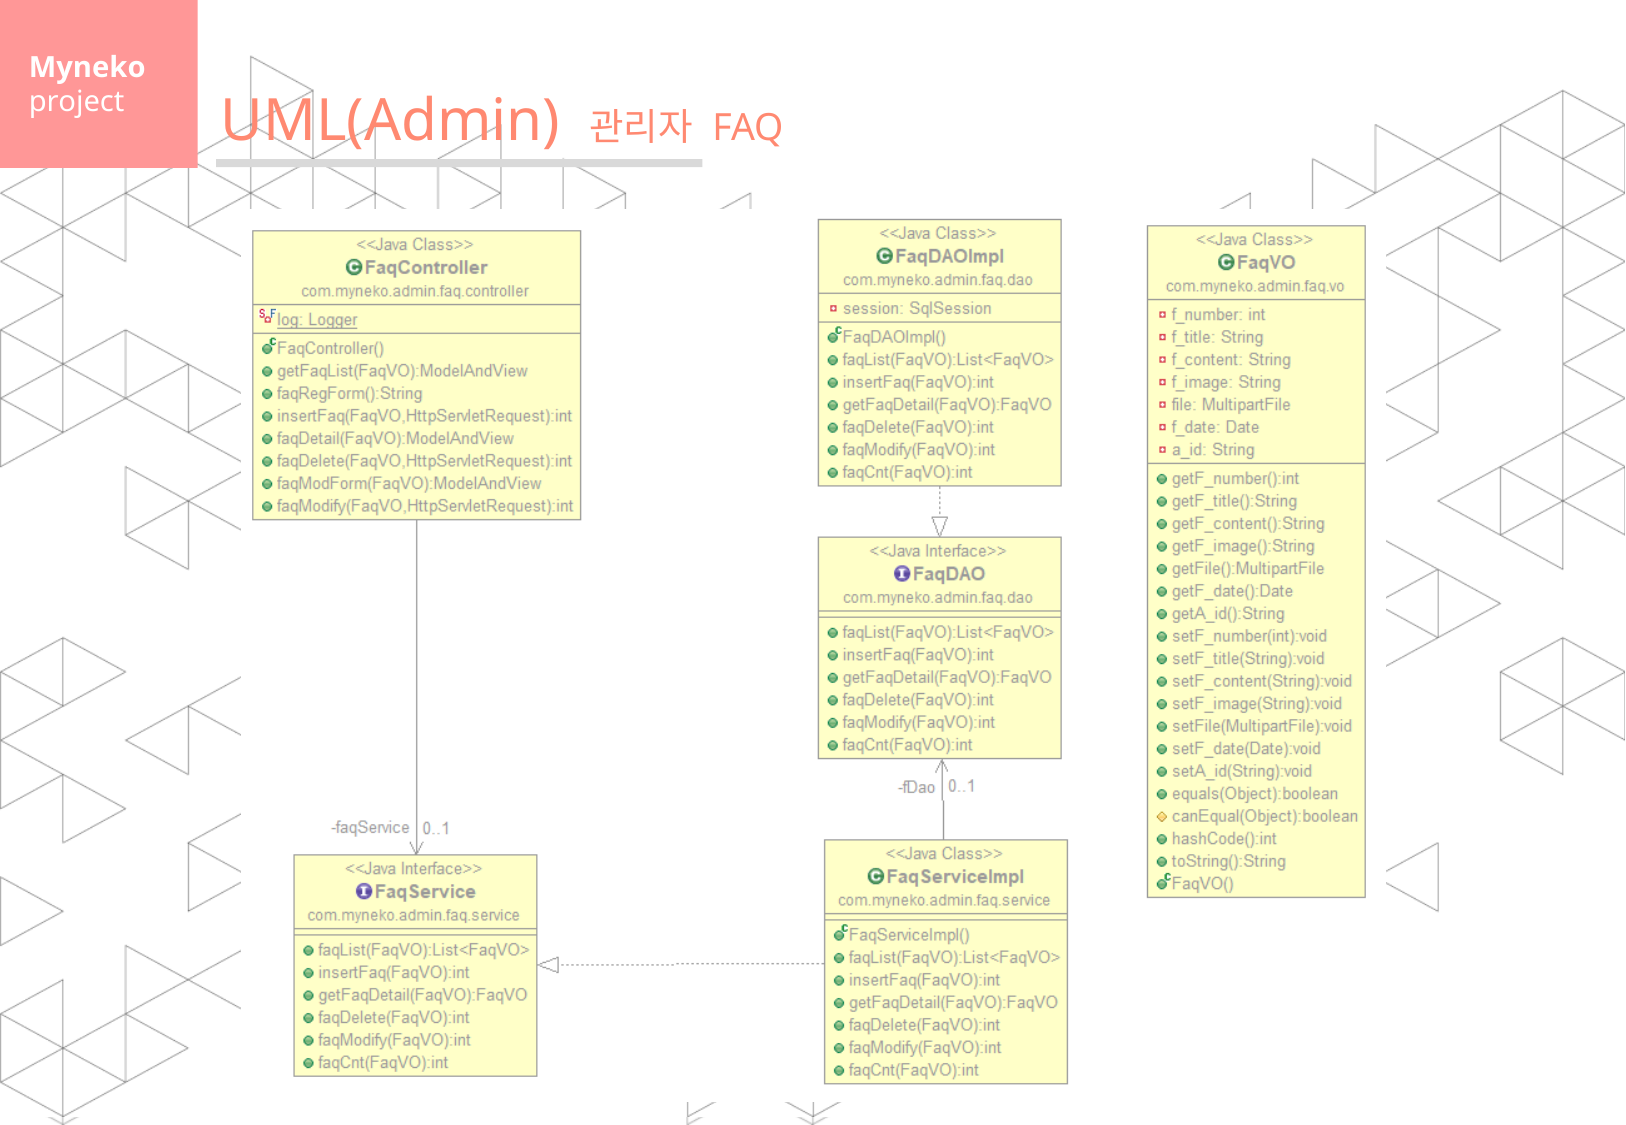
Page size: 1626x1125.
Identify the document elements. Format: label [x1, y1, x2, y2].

picture [0, 0, 1625, 1118]
text_box [0, 1118, 1625, 1125]
